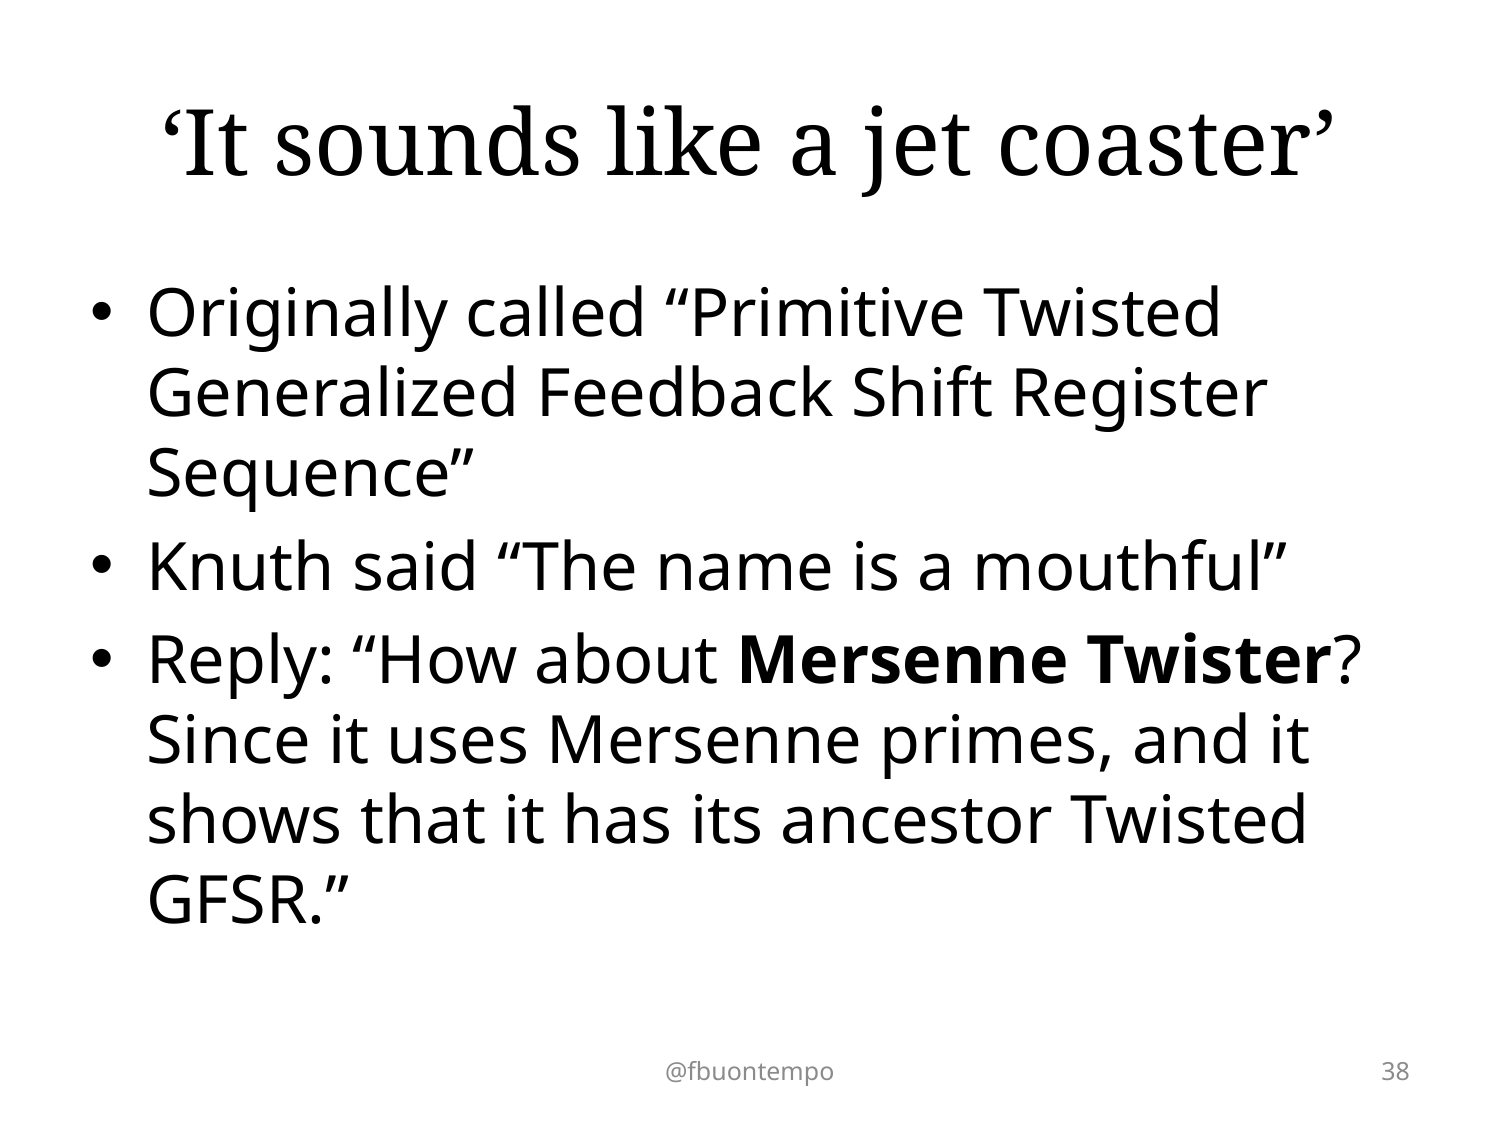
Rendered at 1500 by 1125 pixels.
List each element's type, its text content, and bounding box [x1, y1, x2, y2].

slide_number 38 [1074, 1042, 1425, 1103]
footer @fbuontempo [512, 1042, 988, 1103]
list Originally called “Primitive Twisted Generalized Feedback Shift Register Sequence” Knuth said “The name is a mouthful” Reply: “How about Mersenne Twister? Since it uses Mersenne primes, and it shows that it has its ancestor Twisted GFSR.” [75, 262, 1425, 1005]
title ‘It sounds like a jet coaster’ [75, 45, 1425, 233]
